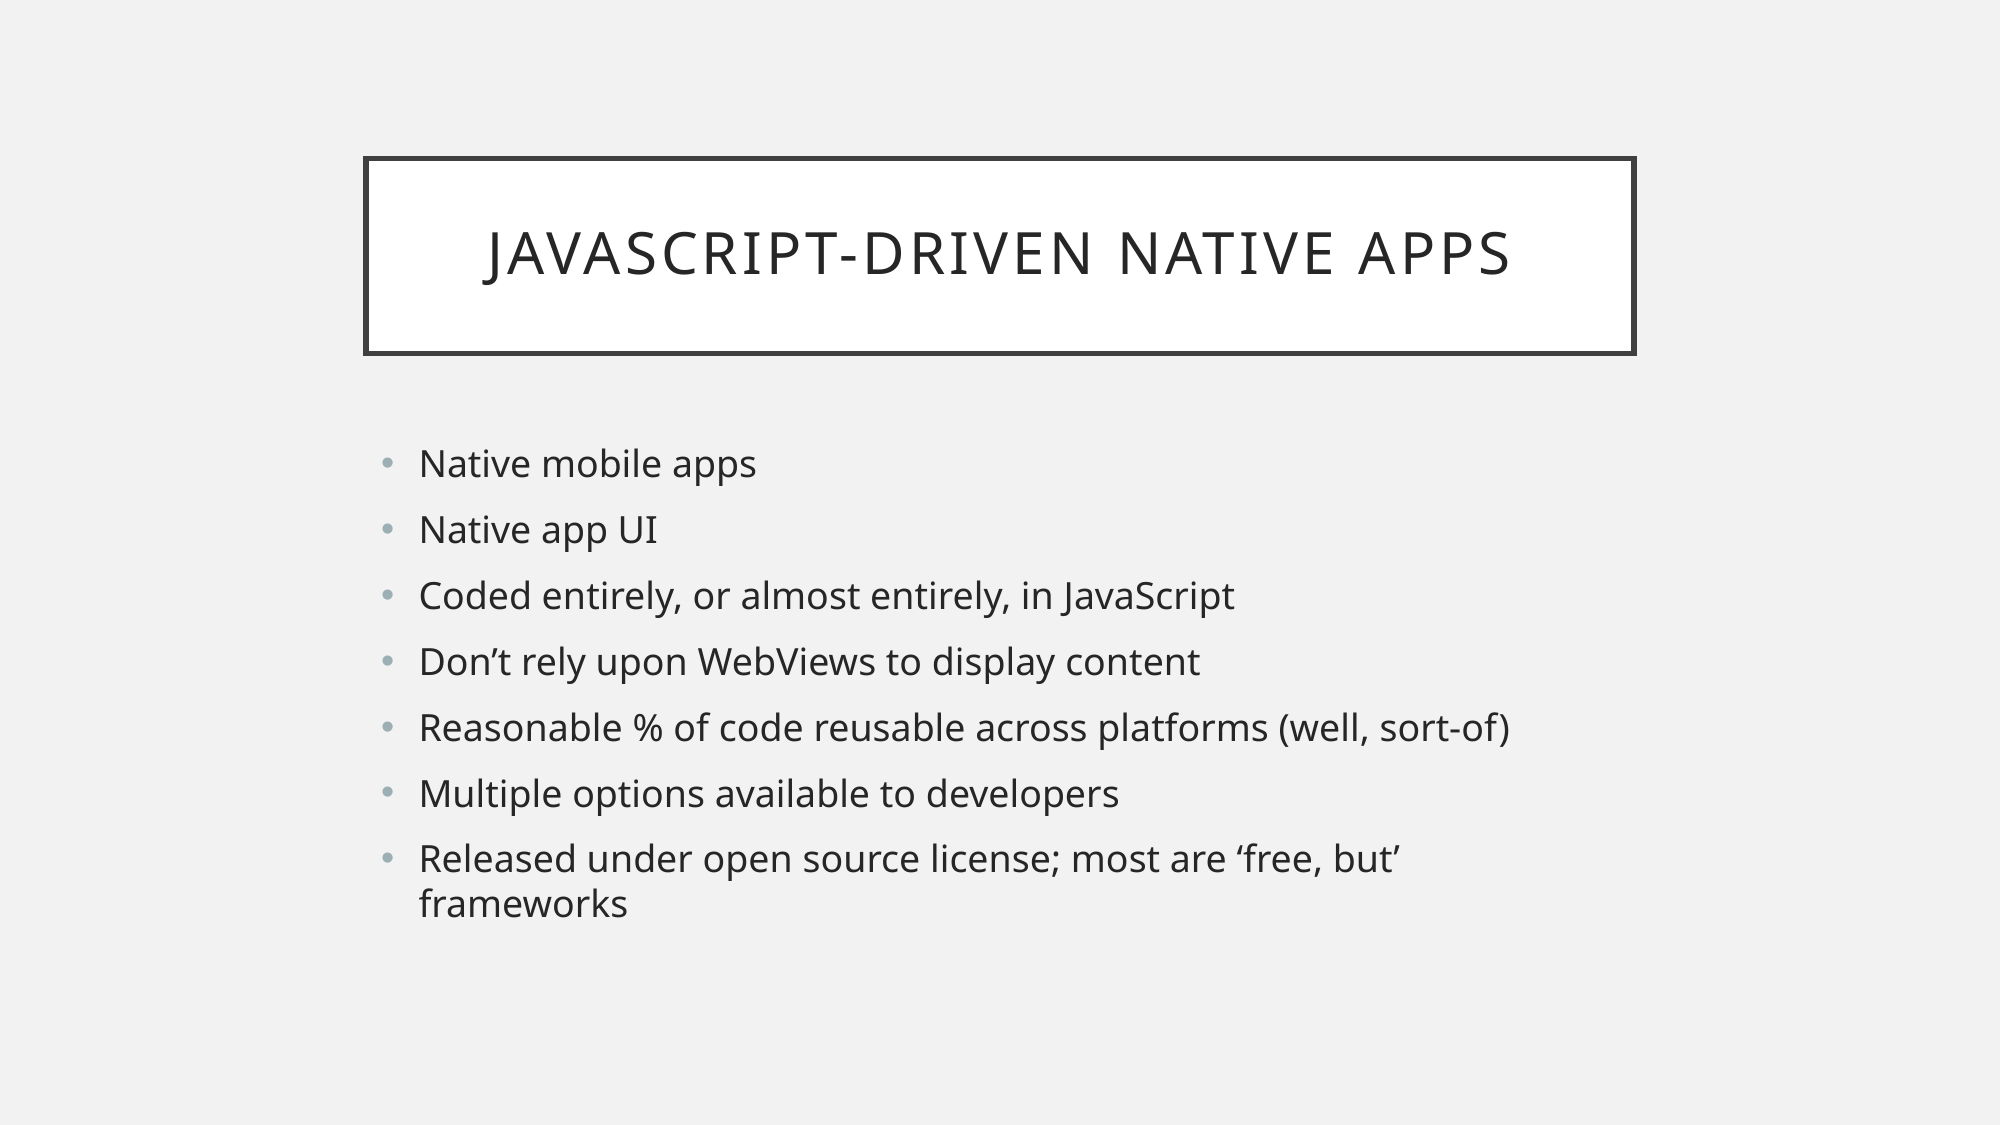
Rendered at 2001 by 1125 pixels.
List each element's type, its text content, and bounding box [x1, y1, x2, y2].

title JavaScript-Driven Native Apps [363, 156, 1637, 356]
list Native mobile apps Native app UI Coded entirely, or almost entirely, in JavaScript Don’t rely upon WebViews to display content Reasonable % of code reusable across platforms (well, sort-of) Multiple options available to developers Released under open source license; most are ‘free, but’ frameworks [366, 432, 1634, 942]
